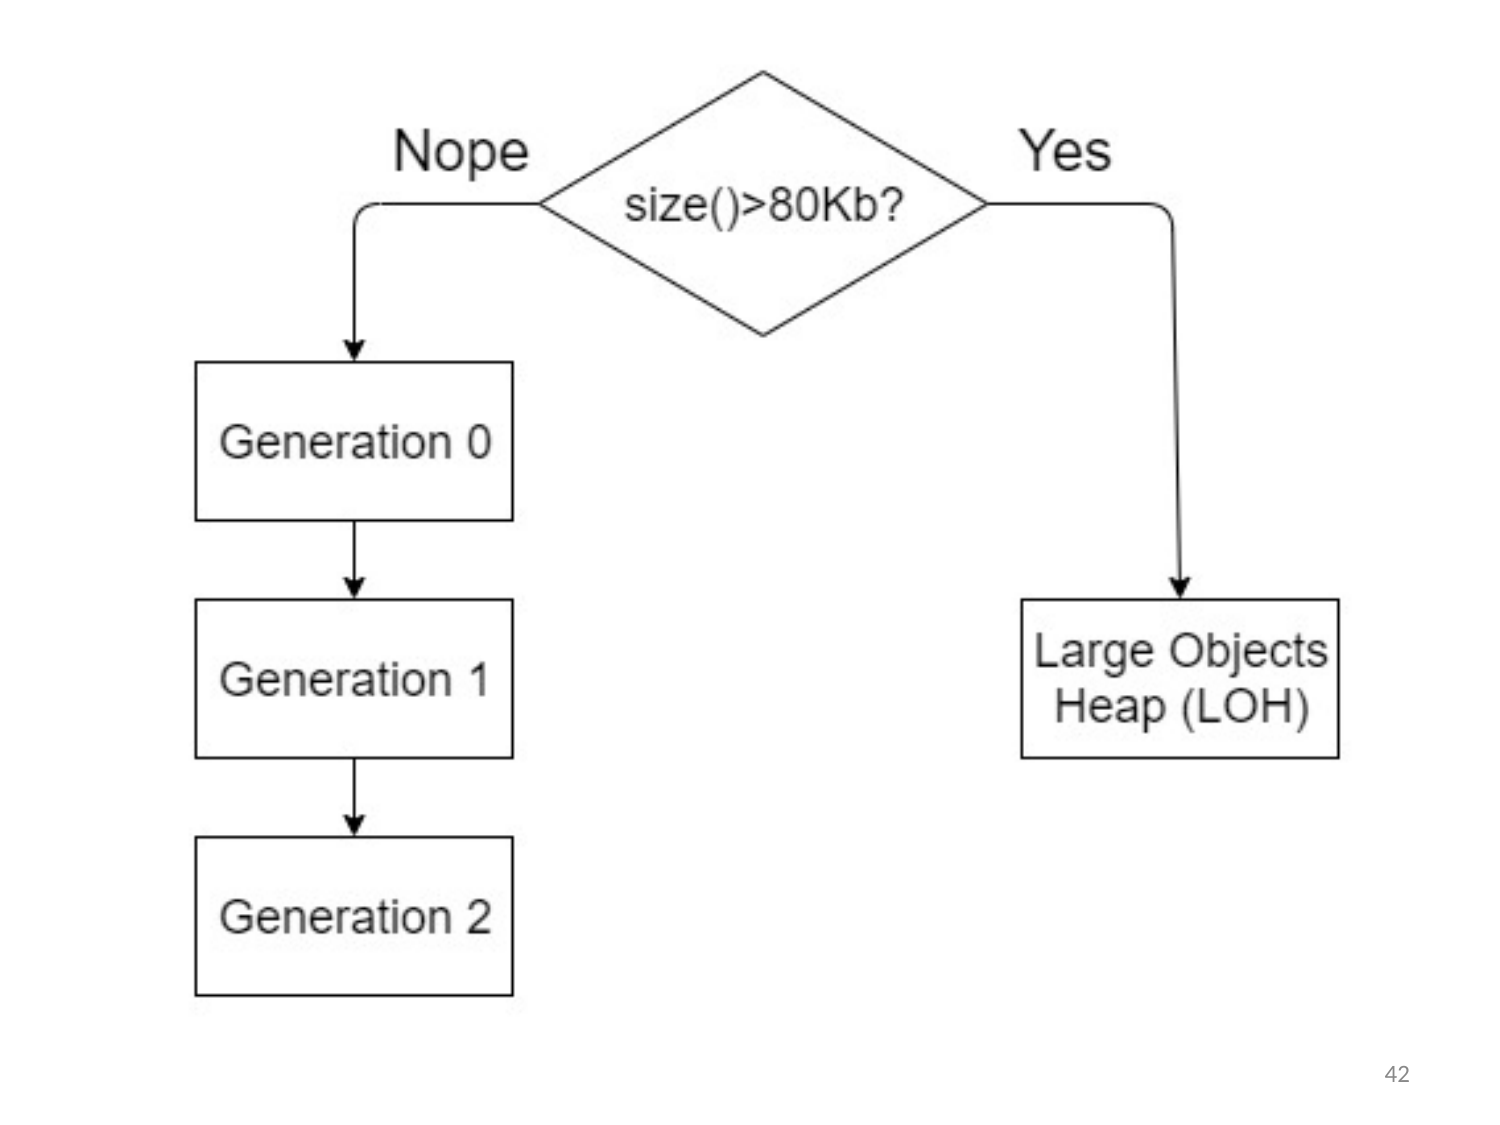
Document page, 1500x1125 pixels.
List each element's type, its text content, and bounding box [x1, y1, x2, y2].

slide_number 42 [1074, 1042, 1425, 1103]
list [168, 44, 1367, 1024]
